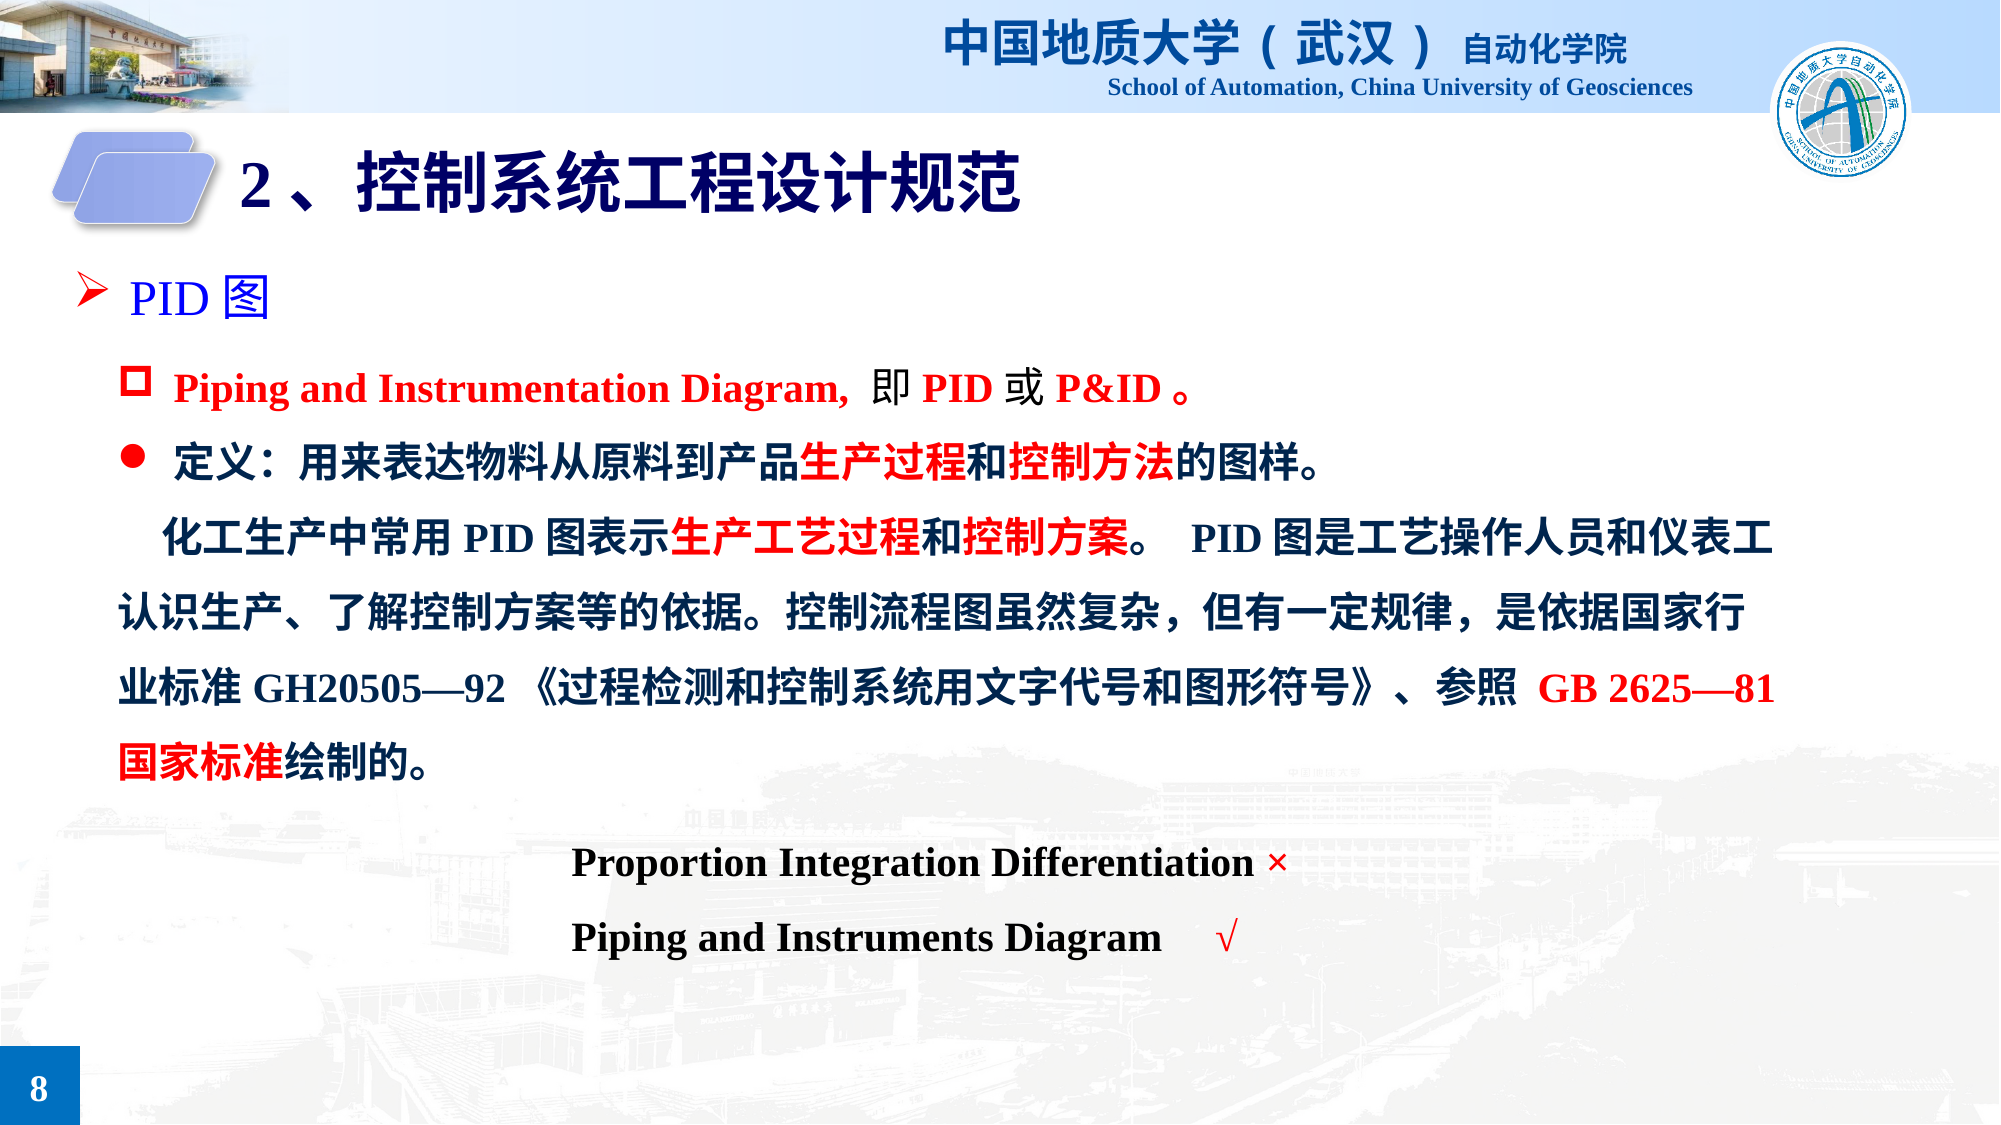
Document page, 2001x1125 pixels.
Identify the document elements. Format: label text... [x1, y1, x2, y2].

text_box 2、控制系统工程设计规范 [224, 133, 1248, 228]
text_box Proportion Integration Differentiation × Piping and Instruments Diagram √ [556, 802, 1305, 968]
picture [1775, 45, 1907, 179]
text_box Piping and Instrumentation Diagram, 即PID或P&ID。 定义：用来表达物料从原料到产品生产过程和控制方法的图样。 化工生产中常用PID图表示生产工艺过程和控制方案。 PID图是工艺操作人员和仪表工认识生产、了解控制方案等的依据。控制流程图虽然复杂，但有一定规律，是依据国家行业标准GH20505—92《过程检测和控制系统用文字代号和图形符号》、参照 GB 2625—81 国家标准绘制的。 [102, 328, 1797, 794]
text_box 8 [0, 1047, 78, 1125]
text_box PID图 [58, 243, 1756, 333]
picture [0, 0, 289, 113]
